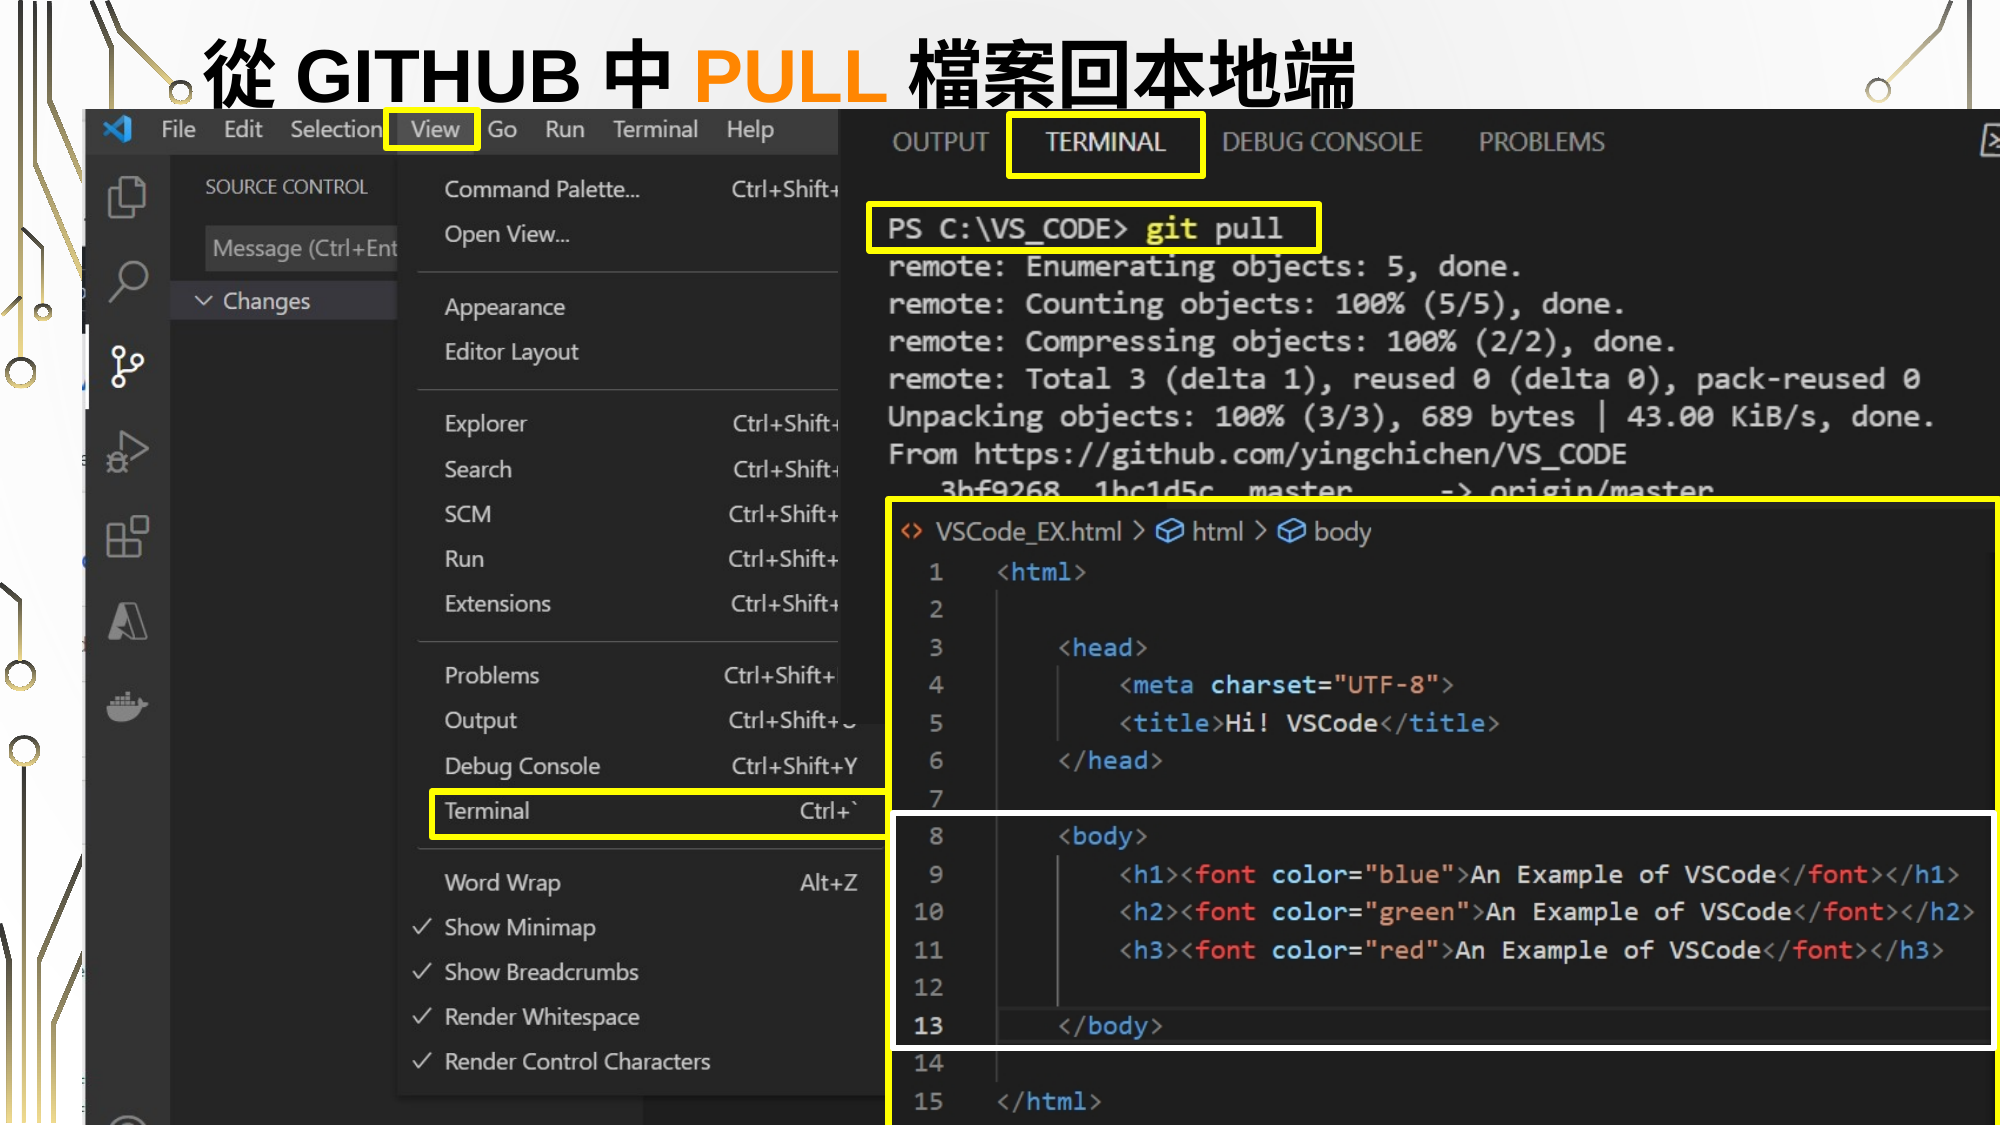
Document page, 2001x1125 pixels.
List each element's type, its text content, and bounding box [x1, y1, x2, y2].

title 從github中pull檔案回本地端 [187, 7, 1813, 109]
picture [838, 109, 2000, 1125]
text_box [81, 109, 891, 1125]
